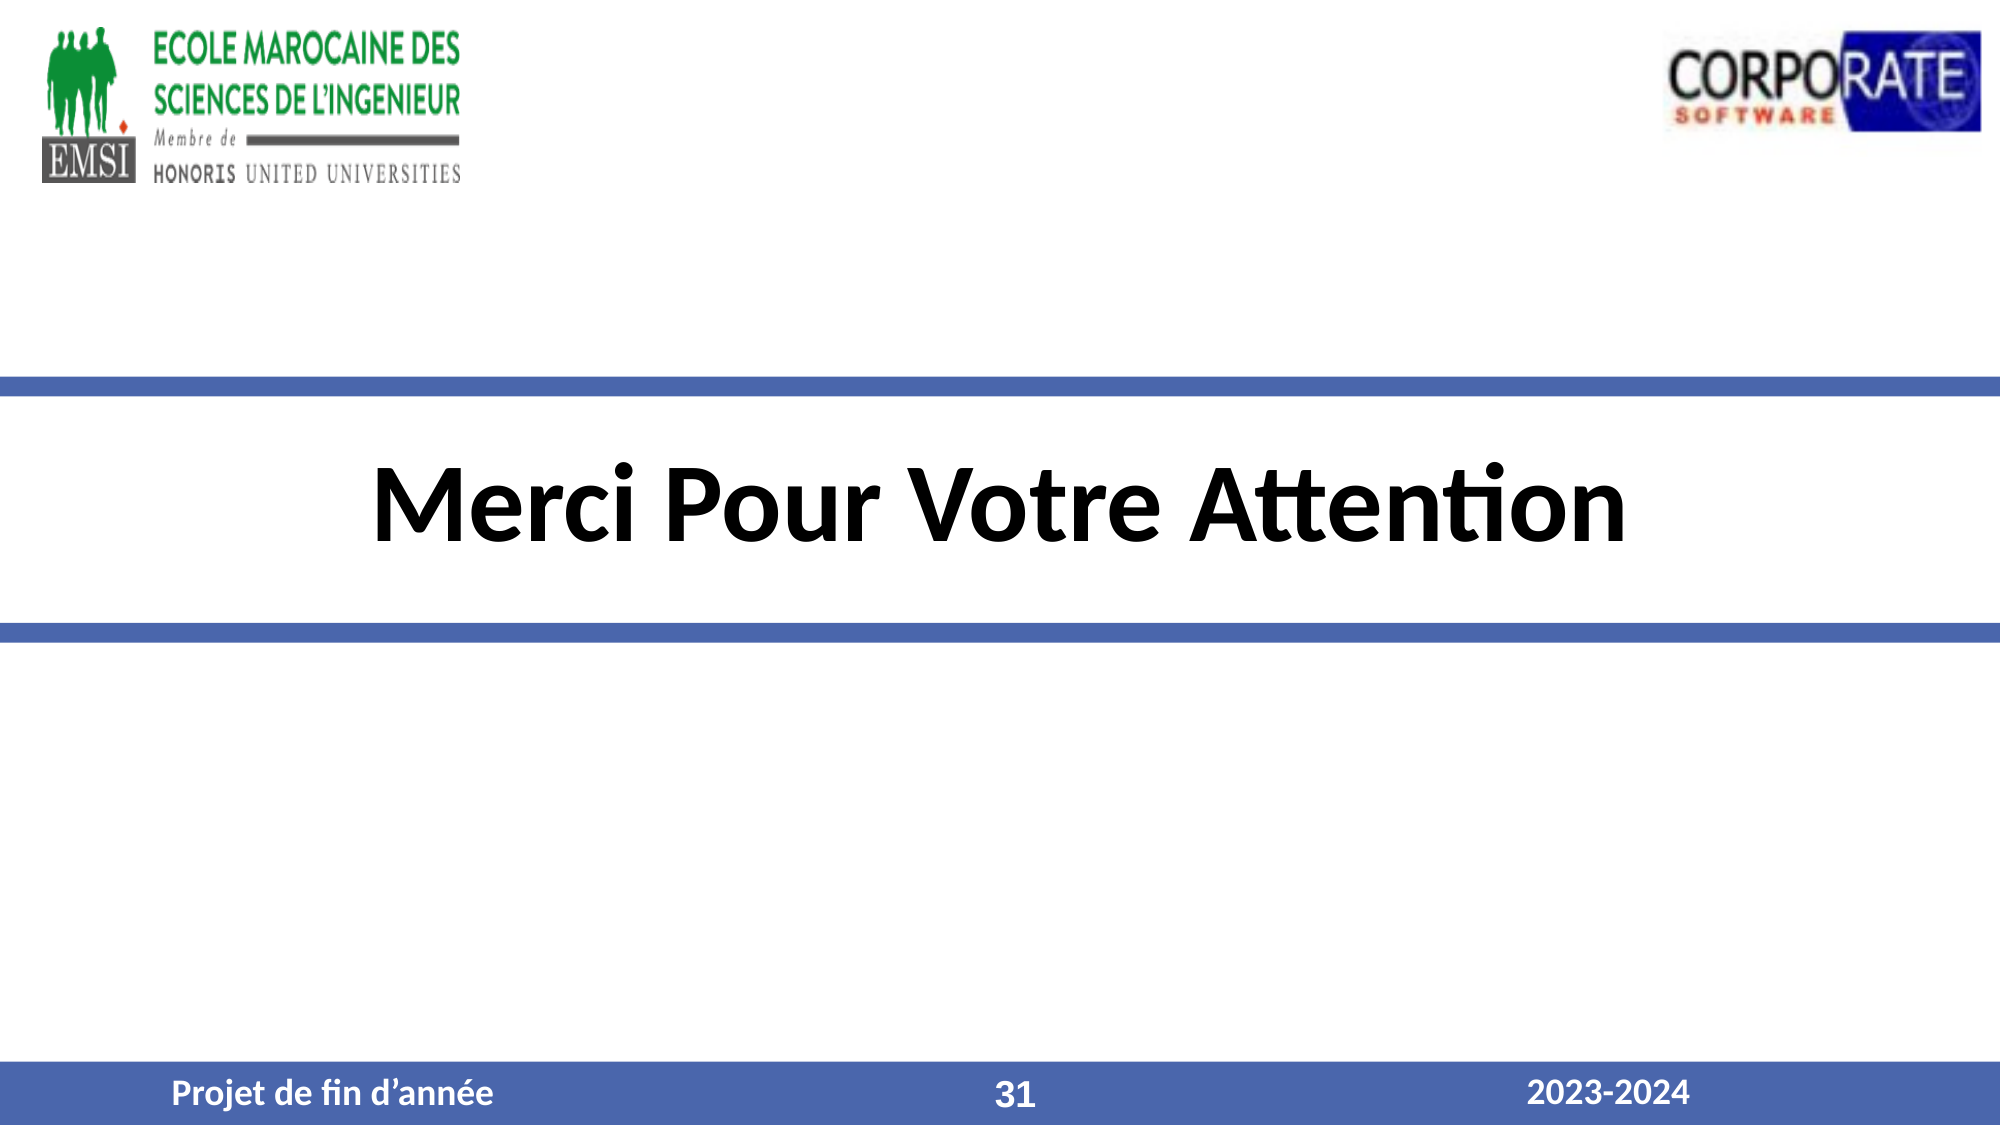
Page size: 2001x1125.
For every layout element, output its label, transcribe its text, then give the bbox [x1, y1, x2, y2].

picture [1656, 0, 1987, 158]
picture [42, 27, 460, 183]
text_box Merci Pour Votre Attention [106, 436, 1894, 582]
text_box [0, 376, 2000, 397]
slide_number 31 [948, 1062, 1052, 1123]
text_box Projet de fin d’année [163, 1067, 566, 1113]
text_box 2023-2024 [1518, 1066, 1837, 1112]
text_box [0, 622, 2000, 643]
text_box [0, 1061, 2000, 1125]
